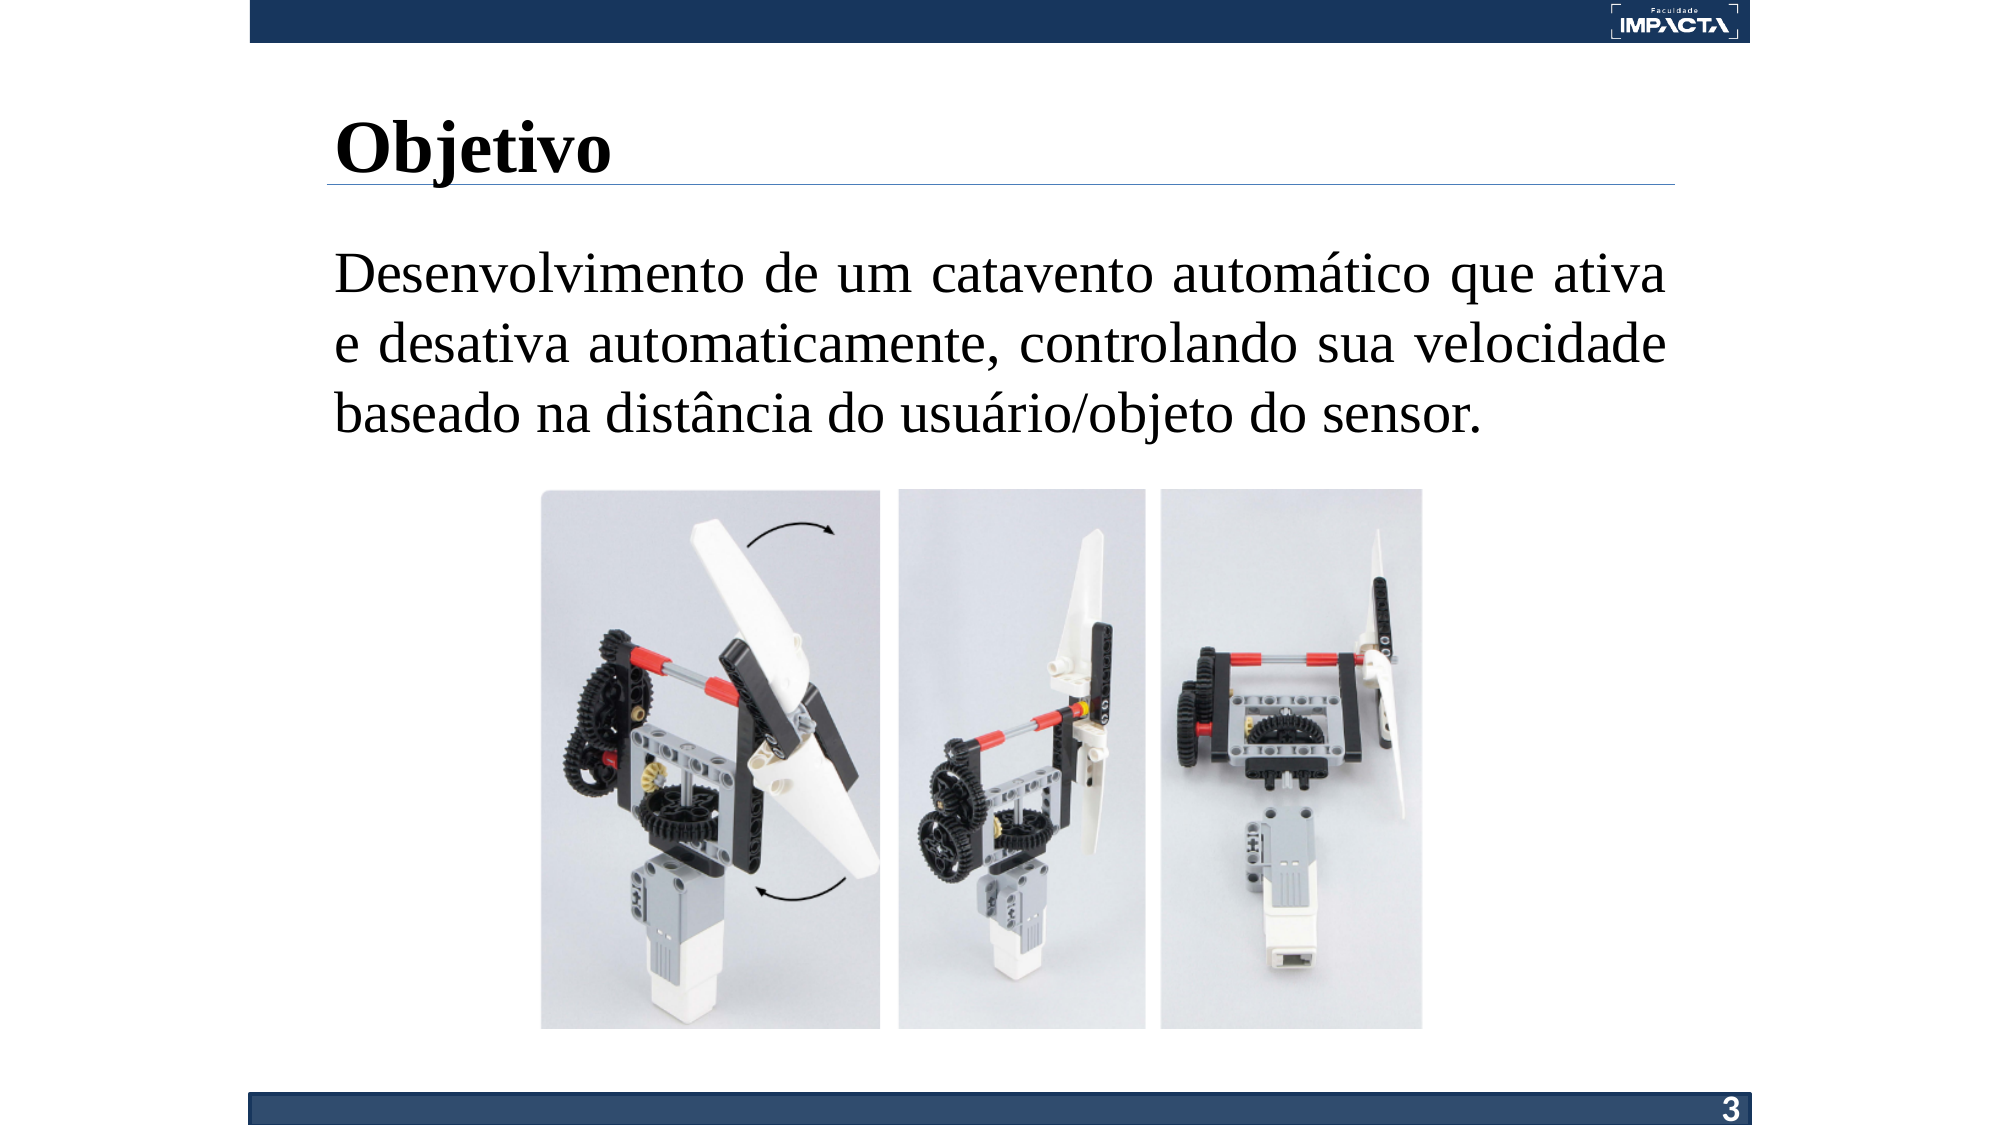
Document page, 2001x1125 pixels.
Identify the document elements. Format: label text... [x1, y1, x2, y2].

picture [534, 488, 881, 1029]
slide_number ‹#› [1711, 1076, 1748, 1125]
picture [893, 488, 1429, 1029]
picture [1604, 0, 1745, 43]
text_box Desenvolvimento de um catavento automático que ativa e desativa automaticamente, controlando sua velocidade baseado na distância do usuário/objeto do sensor. [326, 226, 1675, 487]
title Objetivo [326, 89, 1675, 197]
